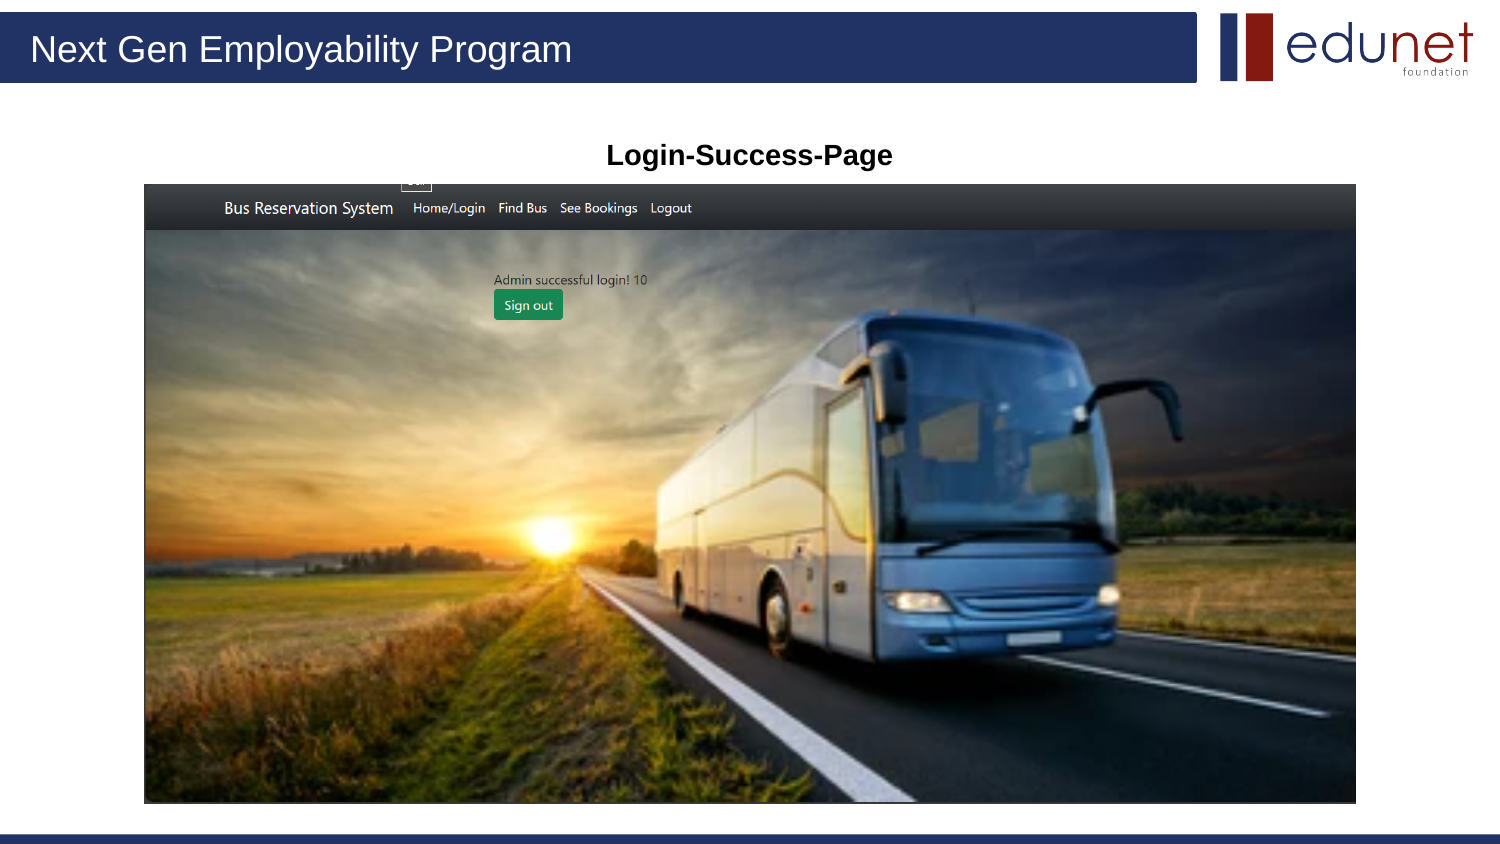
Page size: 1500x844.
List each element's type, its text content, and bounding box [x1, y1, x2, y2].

picture [1279, 14, 1482, 83]
title Login-Success-Page [103, 98, 1397, 208]
picture [144, 183, 1356, 804]
